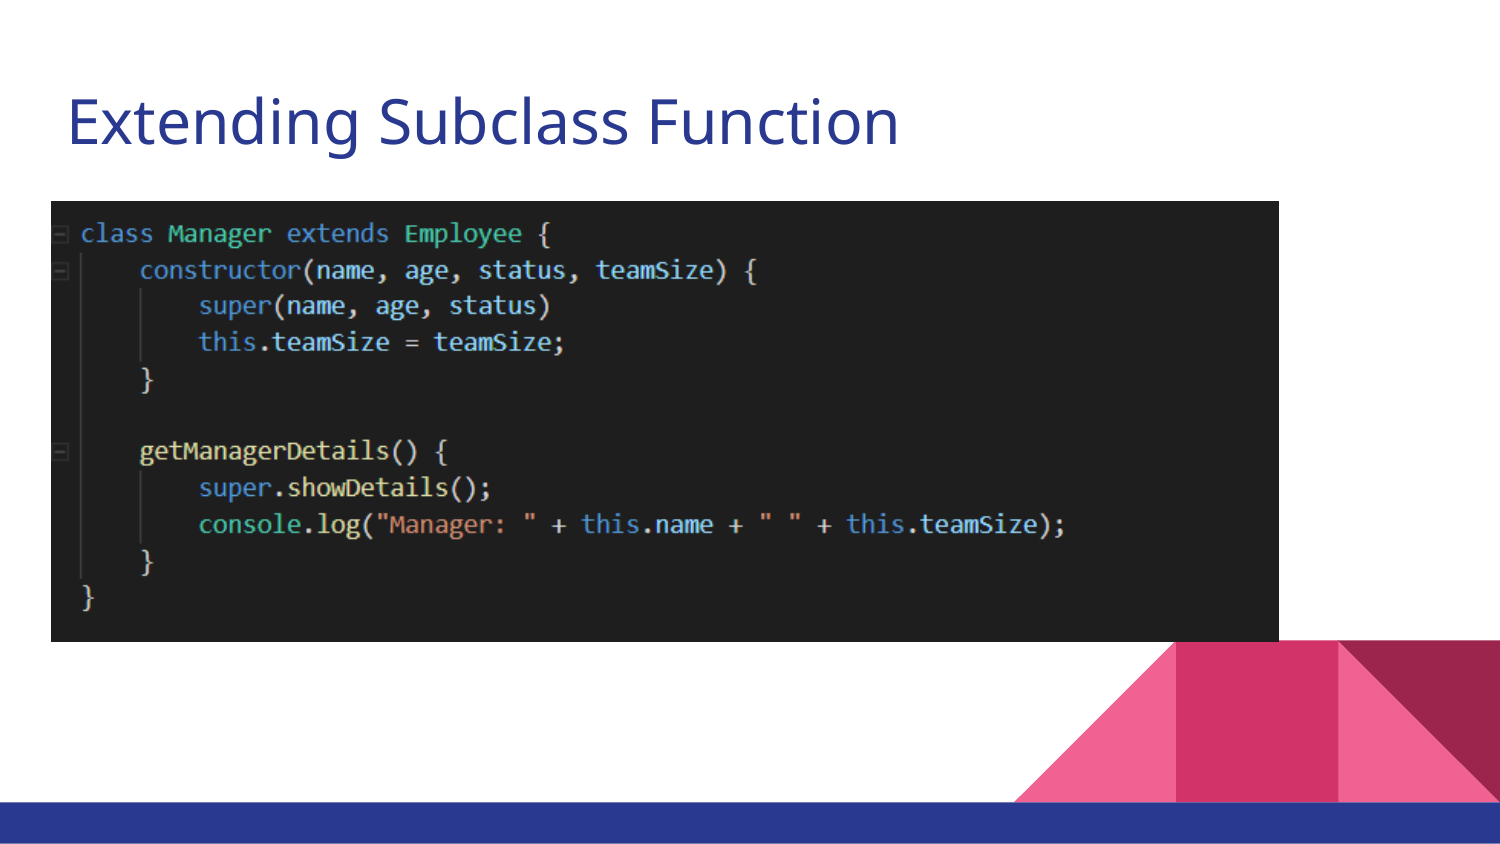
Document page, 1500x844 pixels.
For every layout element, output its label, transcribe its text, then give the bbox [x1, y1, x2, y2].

picture [50, 201, 1279, 643]
title Extending Subclass Function [51, 67, 1449, 167]
